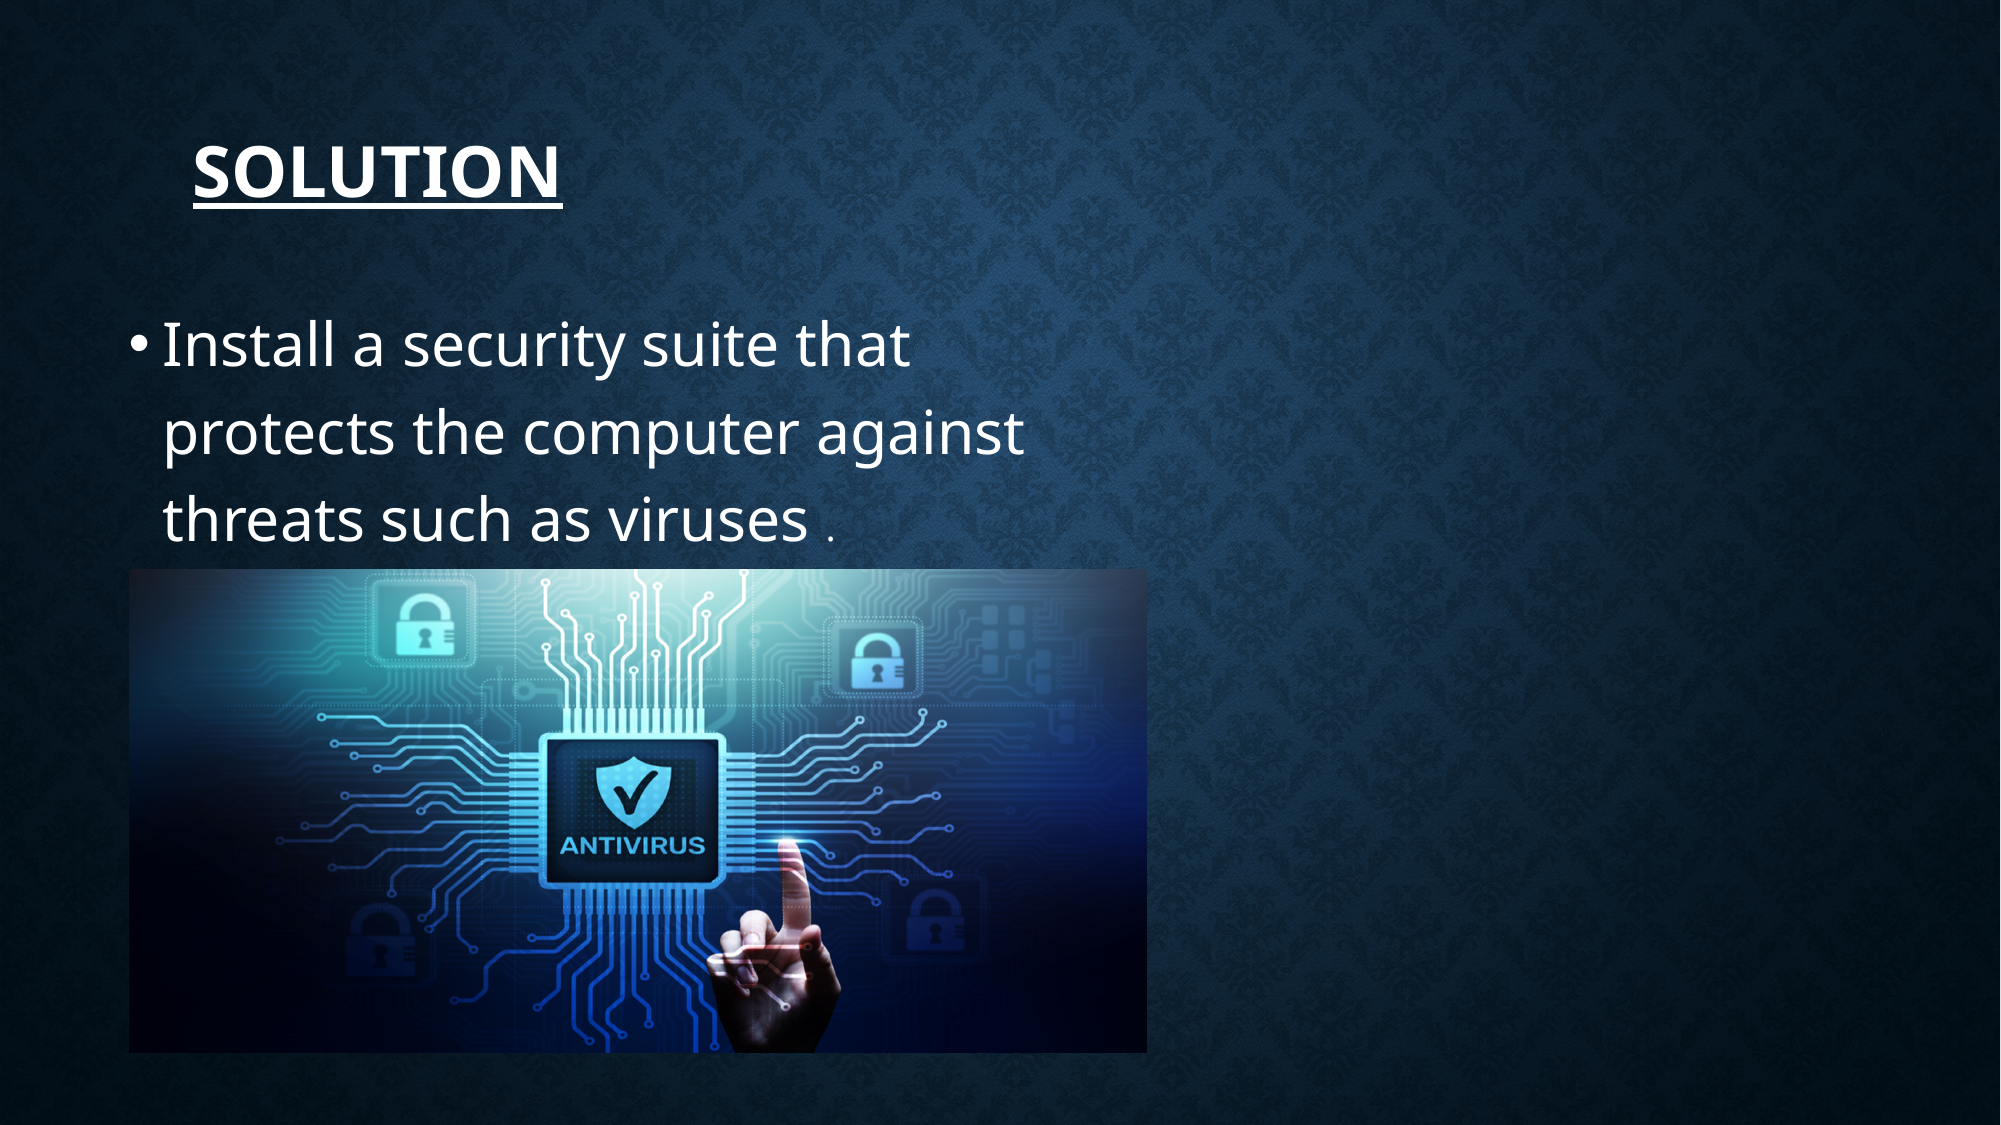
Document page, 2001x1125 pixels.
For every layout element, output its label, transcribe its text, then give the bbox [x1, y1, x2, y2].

title Solution [42, 72, 731, 278]
list Install a security suite that protects the computer against threats such as viruses . [113, 284, 1147, 563]
picture [128, 568, 1147, 1053]
